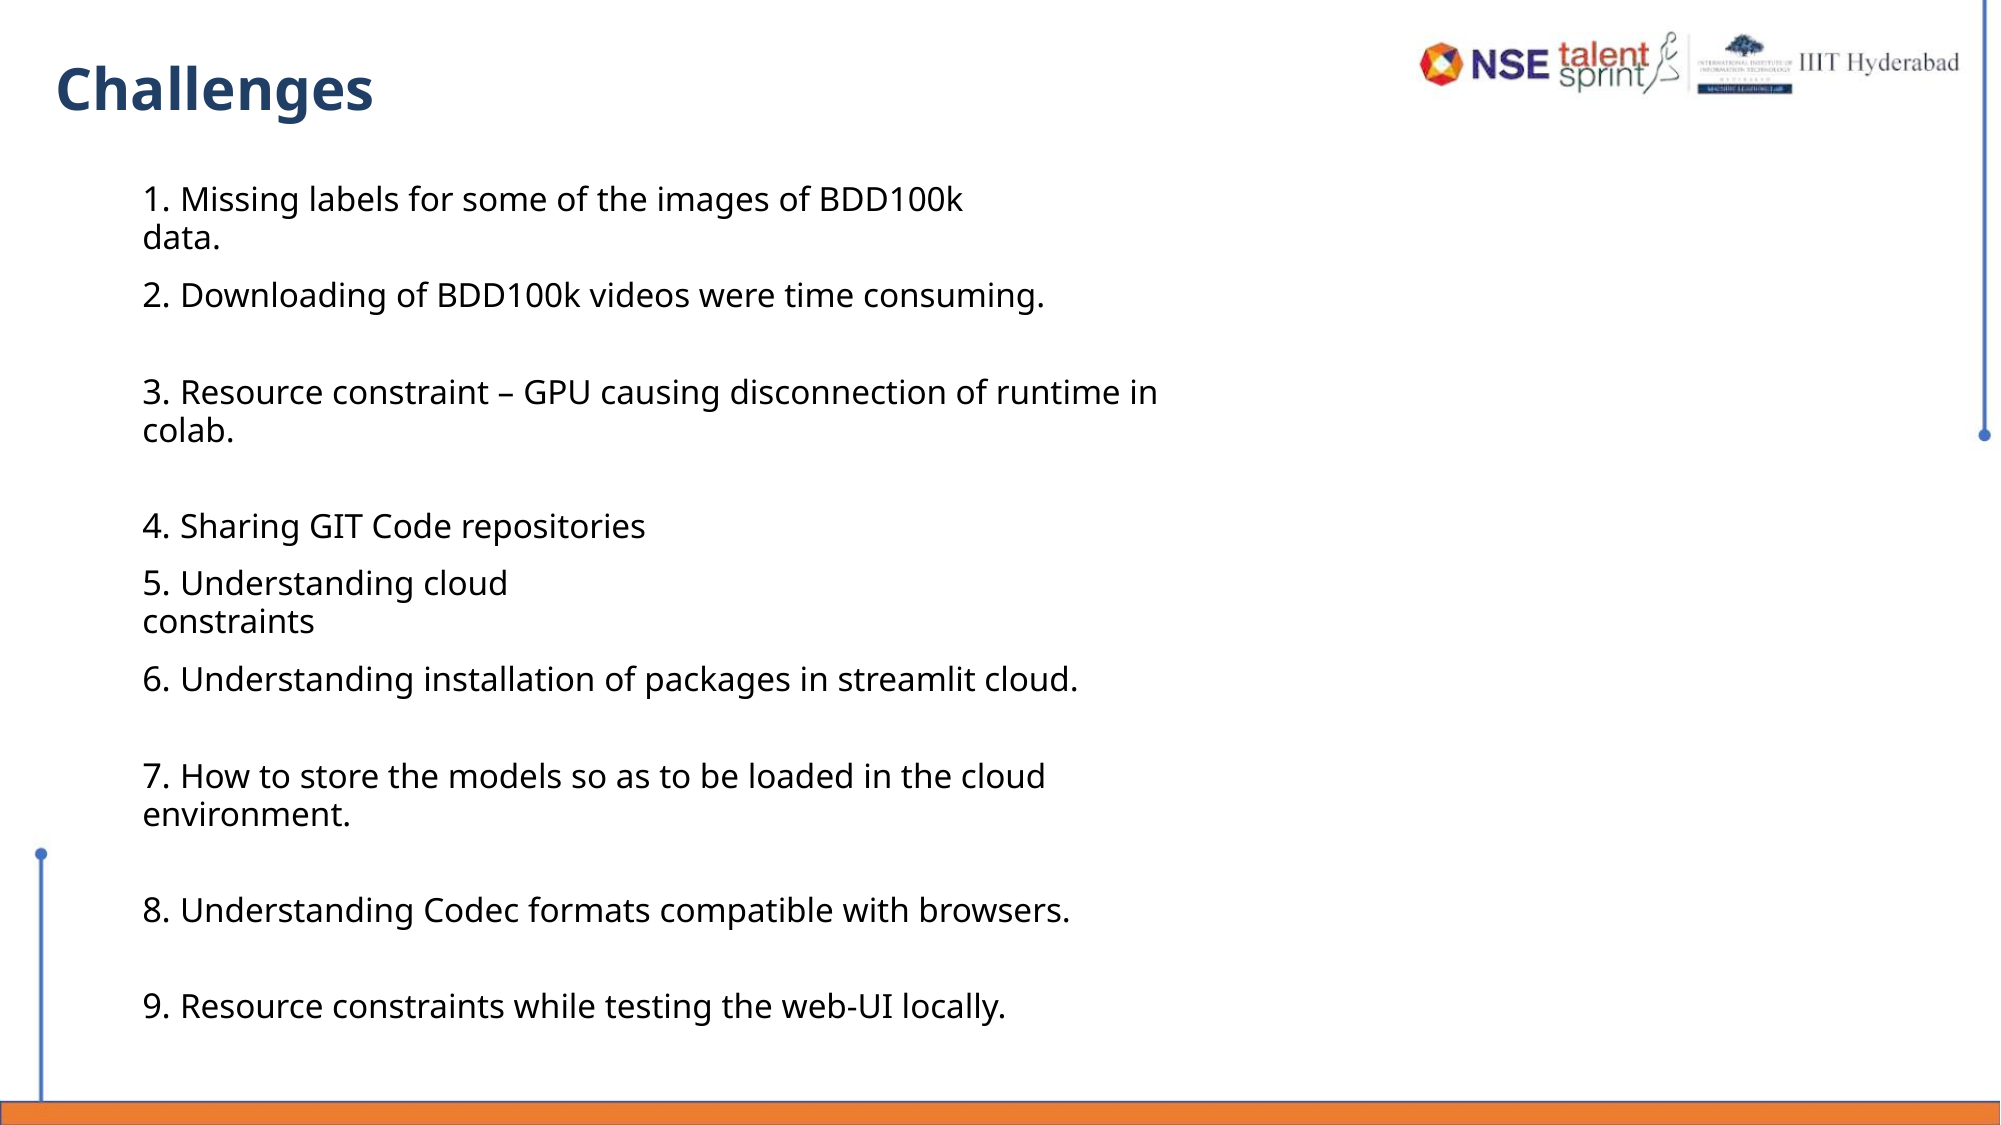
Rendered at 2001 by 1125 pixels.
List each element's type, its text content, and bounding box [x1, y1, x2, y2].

text_box 6. Understanding installation of packages in streamlit cloud. 7. How to store the models so as to be loaded in the cloud environment. 8. Understanding Codec formats compatible with browsers. 9. Resource constraints while testing the web-UI locally. [142, 659, 1227, 1026]
text_box Challenges [55, 56, 392, 122]
text_box 2. Downloading of BDD100k videos were time consuming. 3. Resource constraint – GPU causing disconnection of runtime in colab. 4. Sharing GIT Code repositories [142, 275, 1238, 546]
text_box 1. Missing labels for some of the images of BDD100k data. [142, 179, 1035, 257]
text_box 5. Understanding cloud constraints [142, 563, 681, 641]
text_box [0, 0, 2000, 1125]
